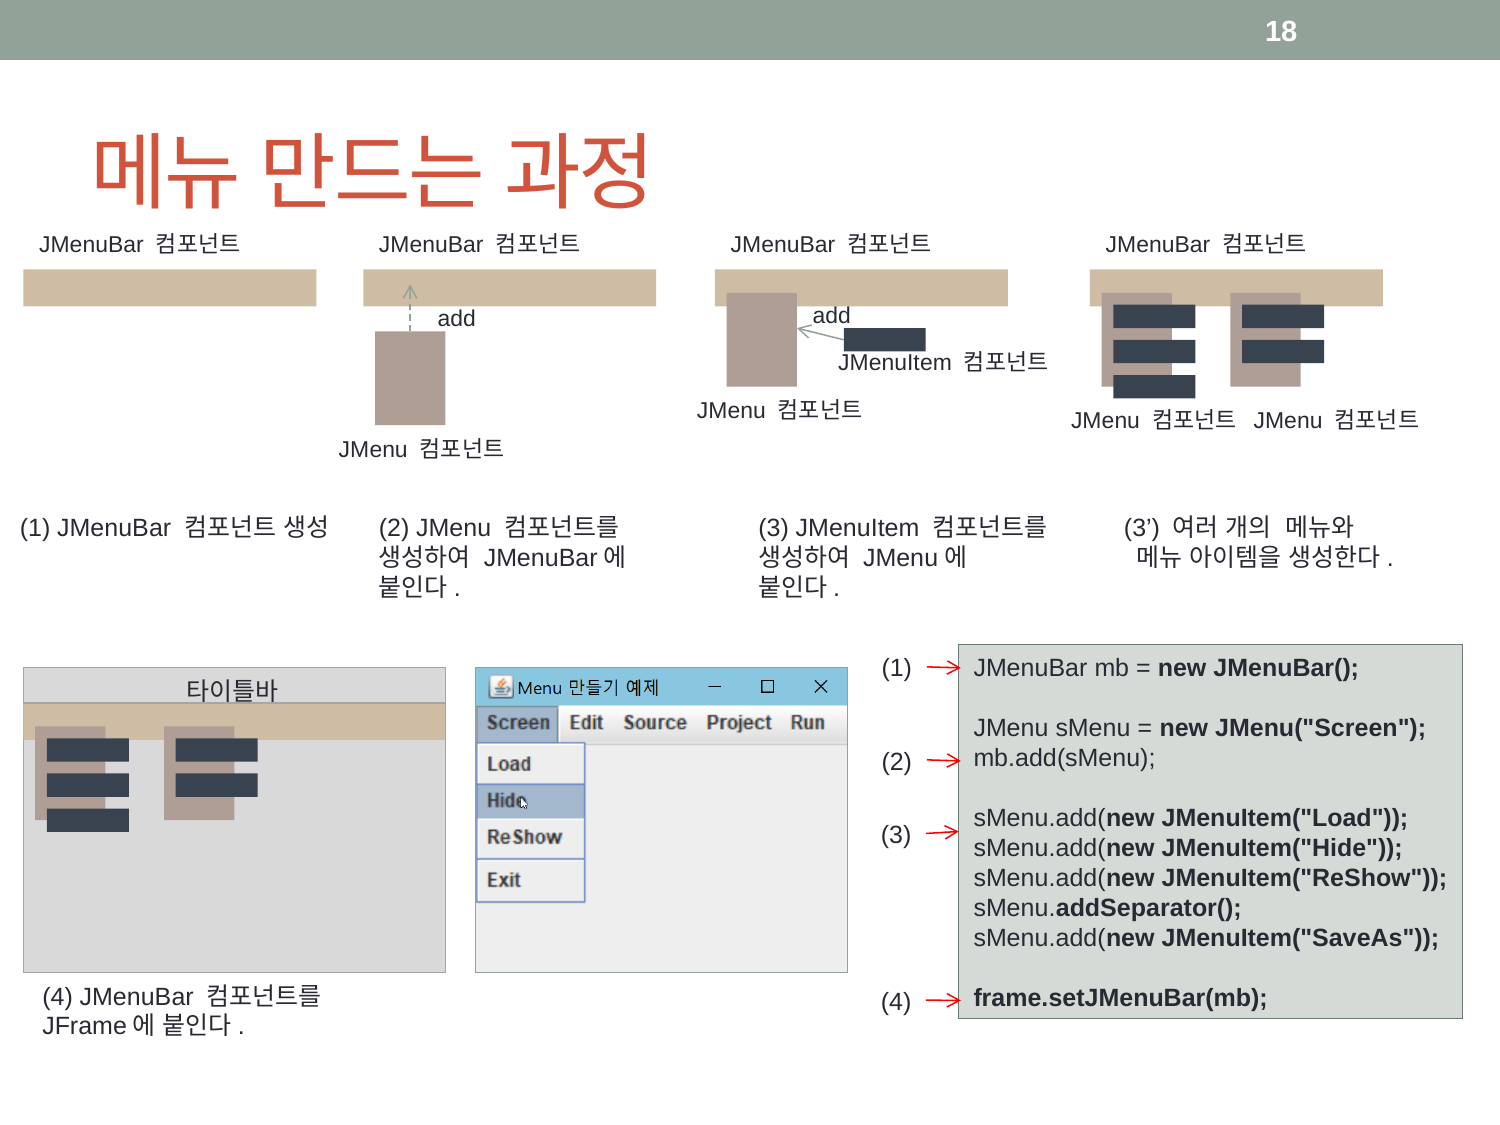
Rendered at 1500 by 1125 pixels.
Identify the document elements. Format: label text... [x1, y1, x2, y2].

text_box JMenu 컴포넌트 [323, 427, 520, 470]
text_box 타이틀바 [171, 667, 294, 699]
text_box [294, 667, 446, 700]
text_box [796, 327, 844, 340]
text_box [1230, 292, 1301, 387]
text_box [375, 331, 446, 426]
text_box [852, 328, 926, 339]
text_box (1) JMenuBar 컴포넌트 생성 [5, 503, 345, 549]
text_box [23, 269, 317, 307]
text_box add [422, 296, 491, 339]
text_box [46, 738, 129, 762]
text_box (2) JMenu 컴포넌트를 생성하여 JMenuBar에 붙인다. [364, 503, 649, 609]
slide_number 18 [1250, 3, 1425, 57]
text_box (4) JMenuBar 컴포넌트를 JFrame에 붙인다. [27, 972, 344, 1048]
text_box [1101, 292, 1172, 387]
text_box [363, 269, 657, 307]
text_box [46, 808, 129, 832]
text_box [46, 773, 129, 797]
text_box [1113, 304, 1196, 329]
text_box [1242, 339, 1325, 364]
text_box [35, 726, 106, 821]
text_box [865, 644, 1466, 1024]
text_box JMenuBar 컴포넌트 [364, 222, 596, 265]
text_box [175, 738, 258, 762]
text_box [164, 726, 235, 821]
text_box JMenu 컴포넌트 [1238, 398, 1435, 441]
text_box [23, 707, 446, 740]
text_box [1089, 269, 1383, 307]
text_box (3) JMenuItem 컴포넌트를 생성하여 JMenu에 붙인다. [743, 503, 1063, 609]
text_box [714, 269, 1008, 307]
text_box JMenuItem 컴포넌트 [823, 339, 1064, 383]
text_box [1242, 304, 1325, 329]
text_box JMenu 컴포넌트 [682, 388, 878, 431]
text_box JMenu 컴포넌트 [1056, 398, 1238, 441]
text_box [1113, 375, 1196, 399]
text_box [726, 292, 797, 387]
text_box JMenuBar 컴포넌트 [1090, 222, 1323, 265]
text_box (3’) 여러 개의 메뉴와 메뉴 아이템을 생성한다. [1109, 503, 1409, 579]
text_box JMenuBar 컴포넌트 [715, 222, 948, 265]
text_box add [797, 292, 866, 336]
text_box [1113, 339, 1196, 364]
text_box JMenuBar 컴포넌트 [24, 222, 256, 265]
title 메뉴 만드는 과정 [75, 87, 1425, 250]
text_box [23, 740, 446, 973]
text_box [175, 773, 258, 797]
text_box [23, 667, 171, 702]
picture [475, 667, 848, 973]
